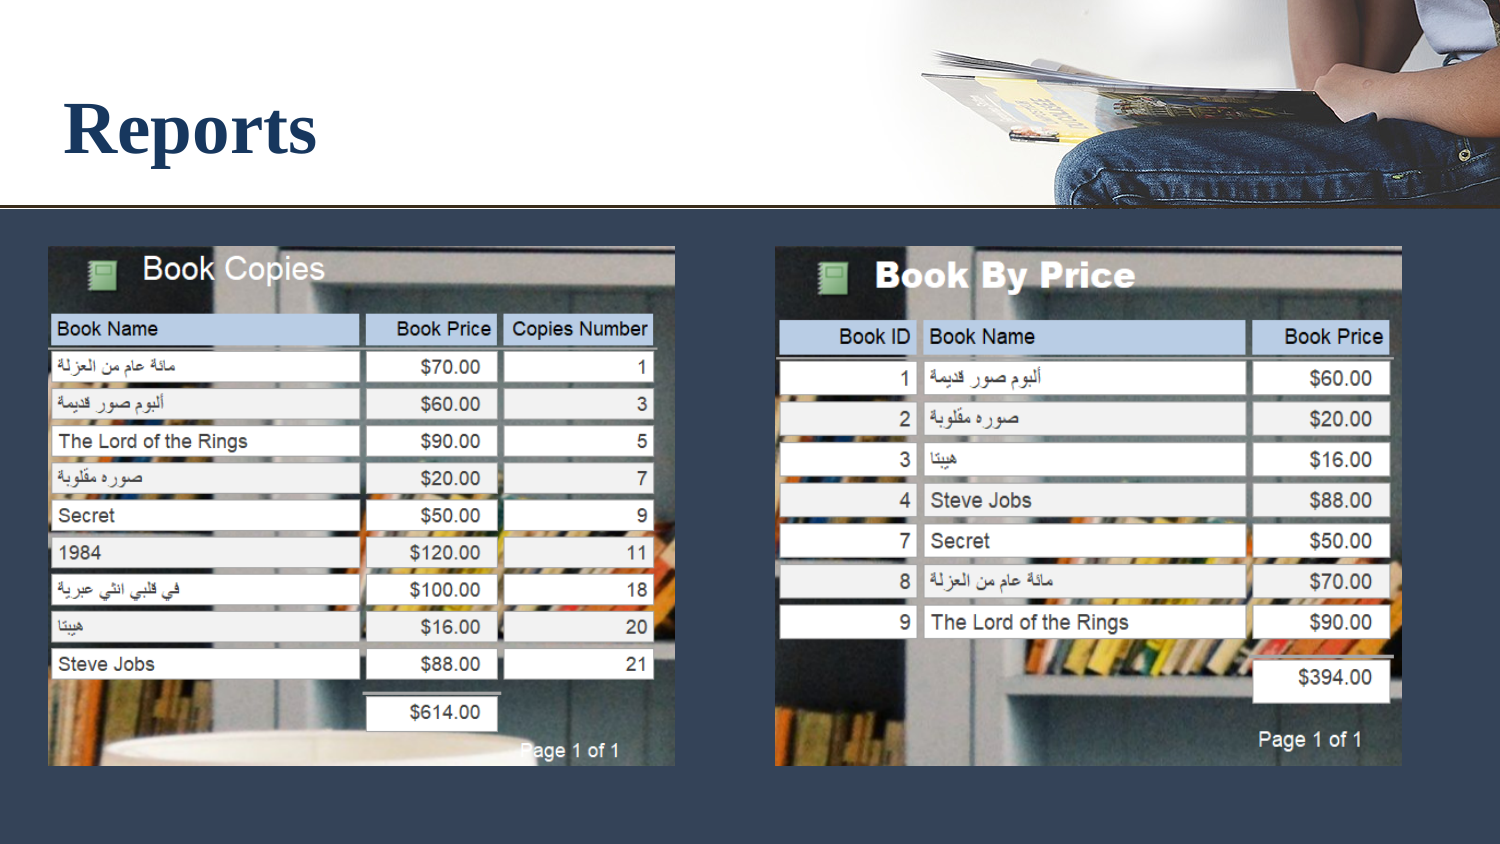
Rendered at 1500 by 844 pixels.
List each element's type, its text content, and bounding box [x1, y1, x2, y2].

title Reports [48, 49, 1374, 198]
picture [0, 0, 1500, 844]
